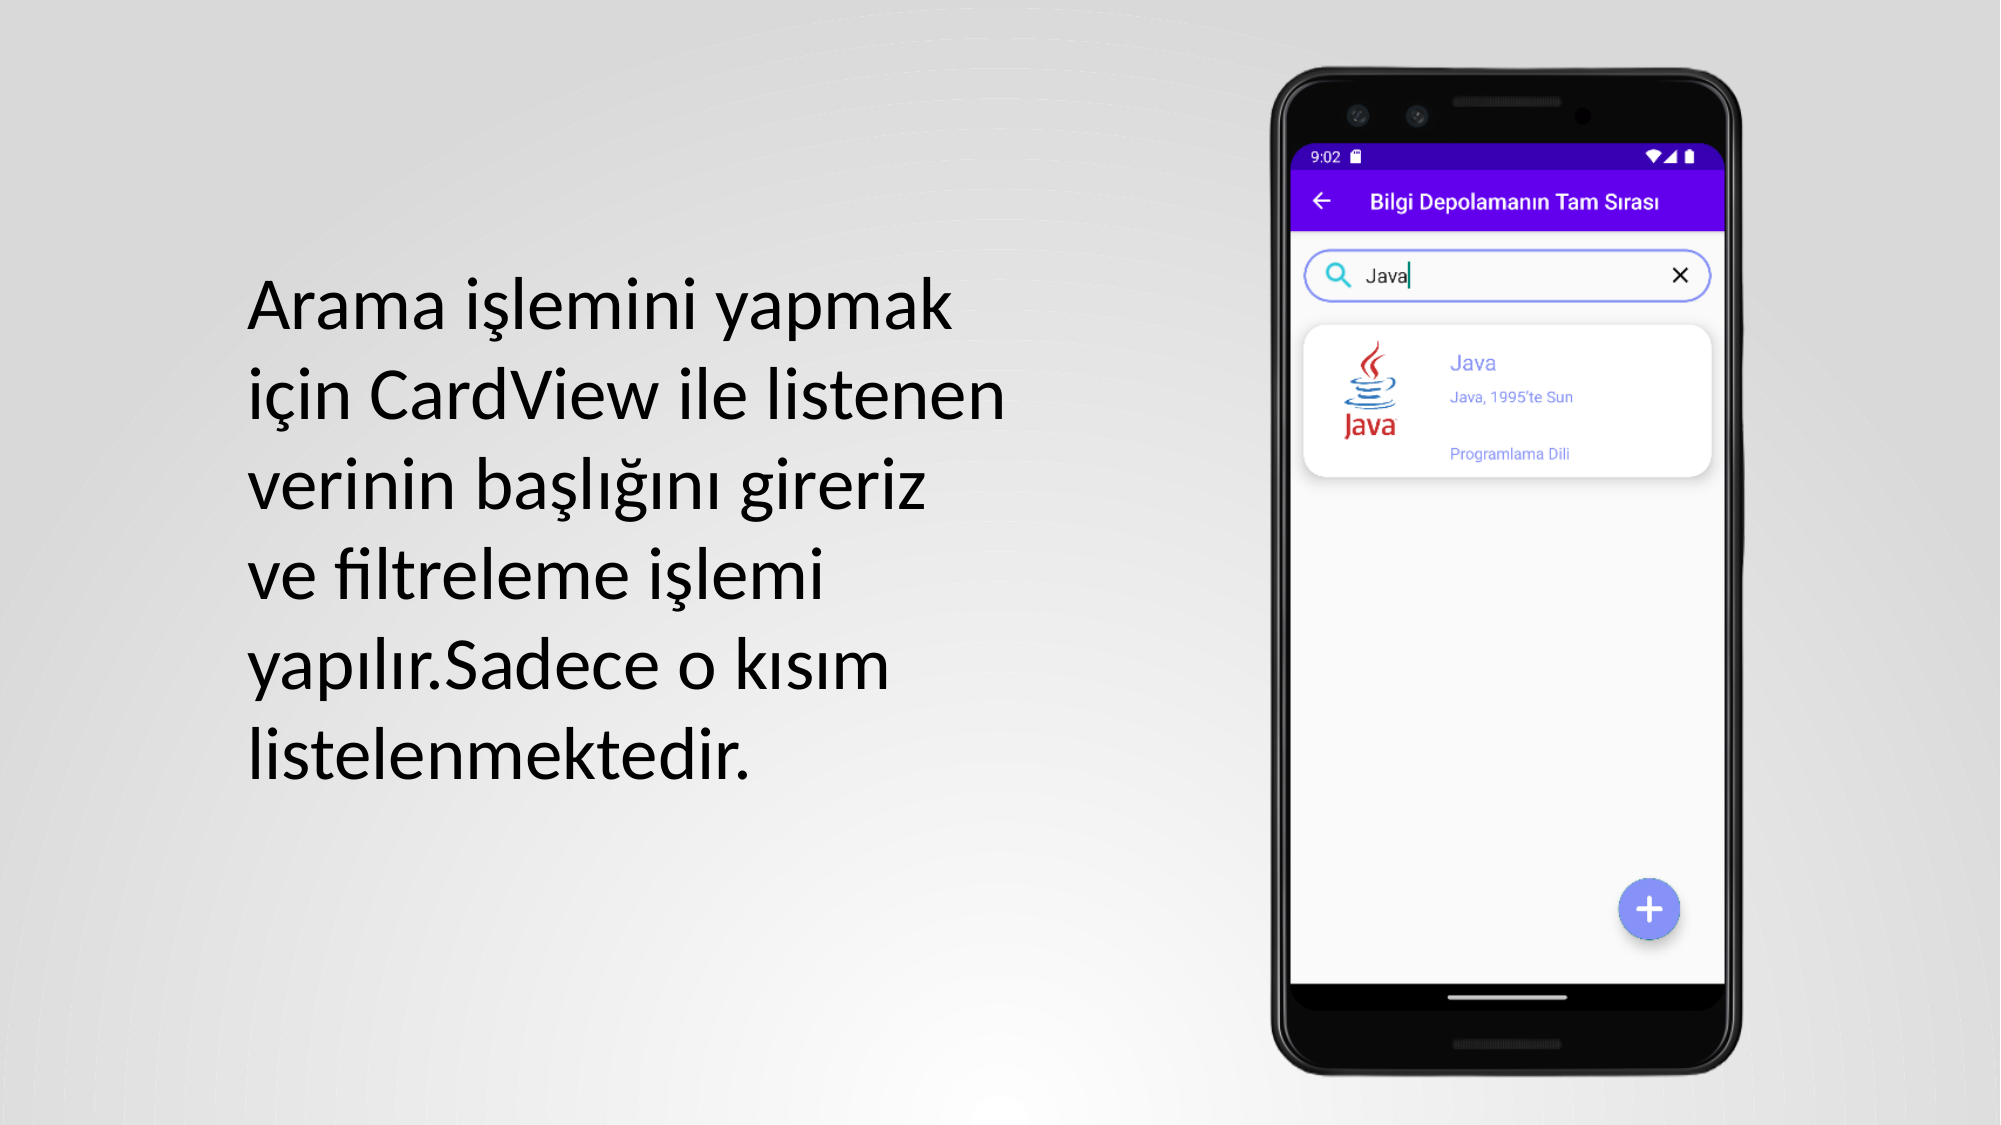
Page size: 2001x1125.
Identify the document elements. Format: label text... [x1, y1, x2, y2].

text_box Arama işlemini yapmak için CardView ile listenen verinin başlığını gireriz ve filtreleme işlemi yapılır.Sadece o kısım listelenmektedir. [232, 247, 1027, 803]
picture [1239, 53, 1754, 1108]
